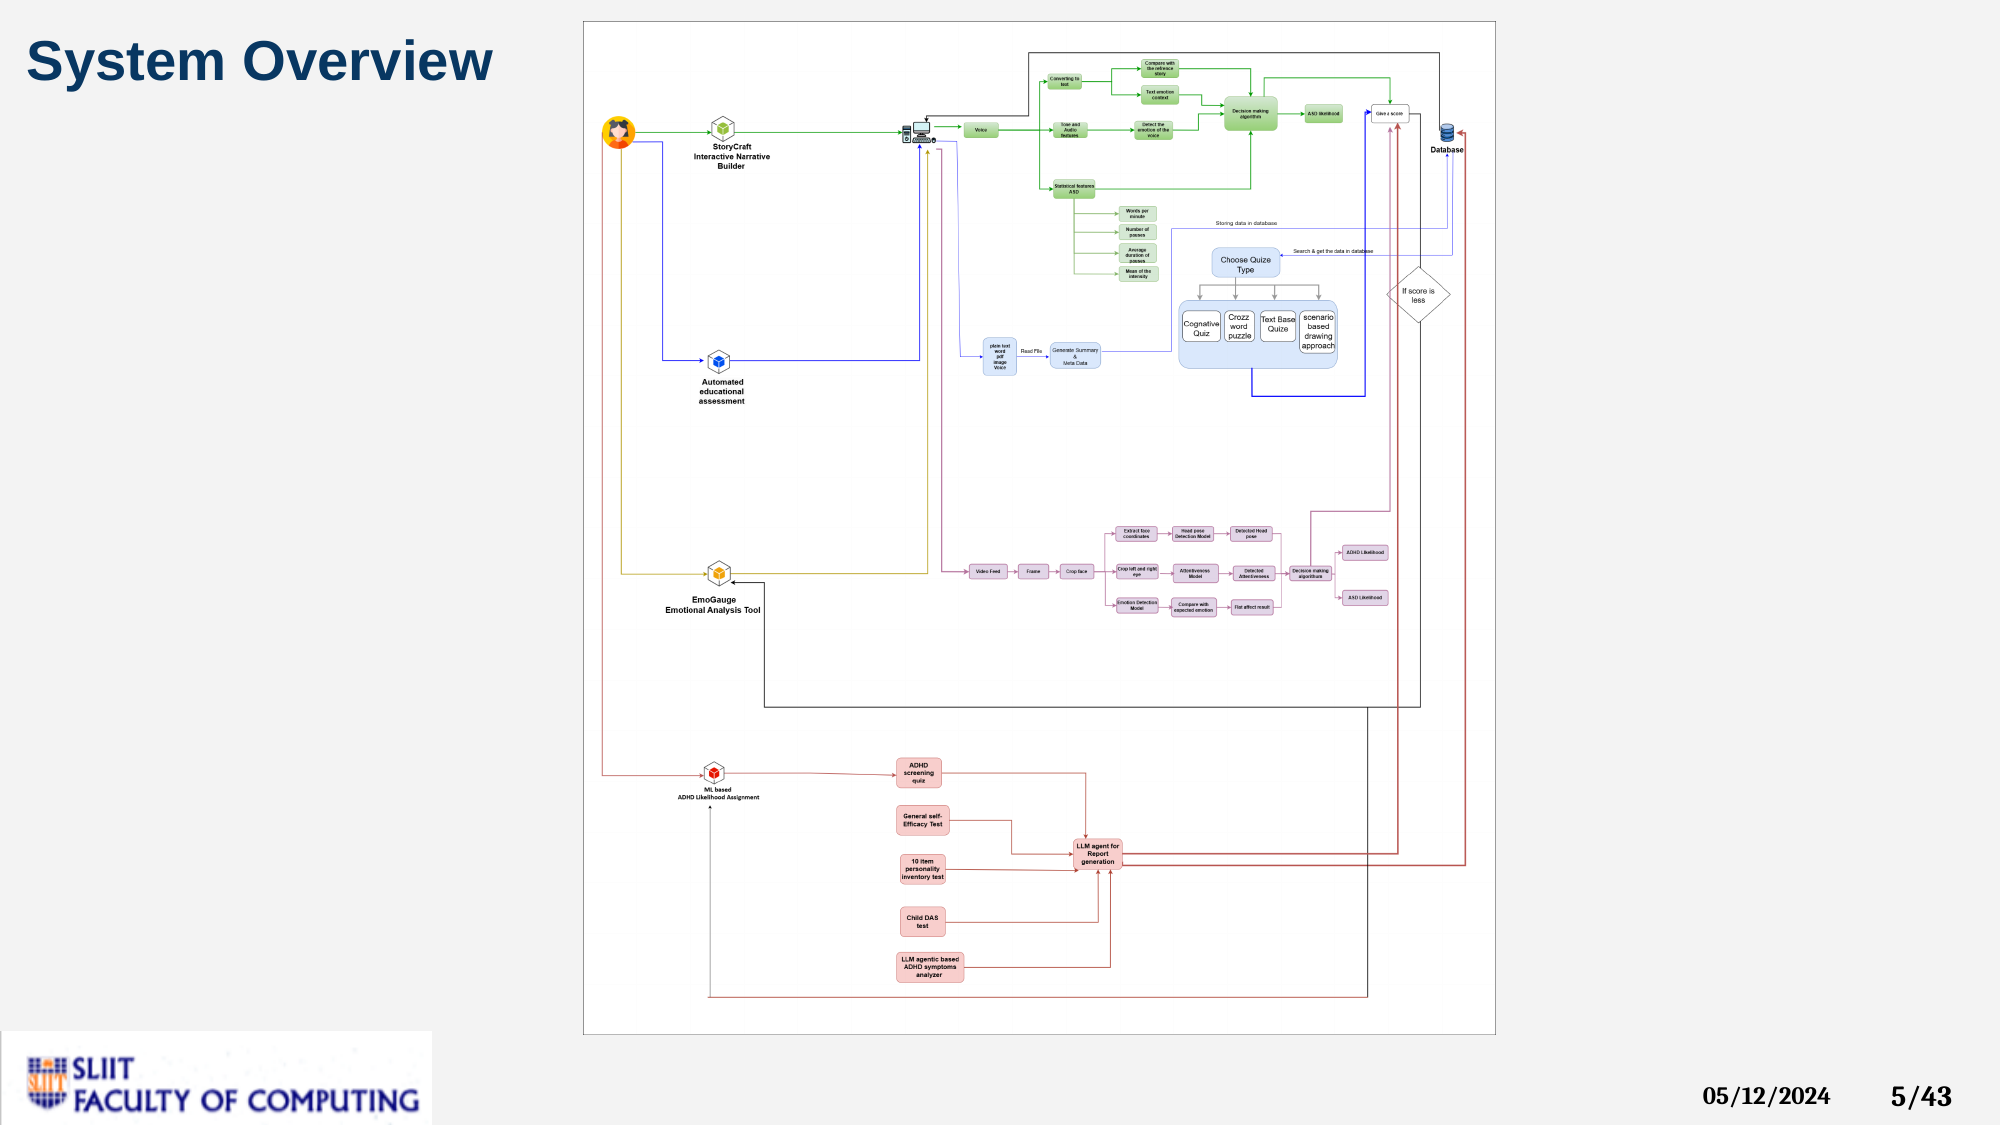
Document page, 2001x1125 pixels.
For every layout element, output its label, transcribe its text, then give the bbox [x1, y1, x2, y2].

picture [583, 21, 1496, 1036]
picture [0, 1031, 432, 1125]
footer 05/12/2024 [1700, 1078, 1885, 1125]
slide_number 5/43 [1885, 1076, 2000, 1125]
title System Overview [24, 21, 582, 212]
